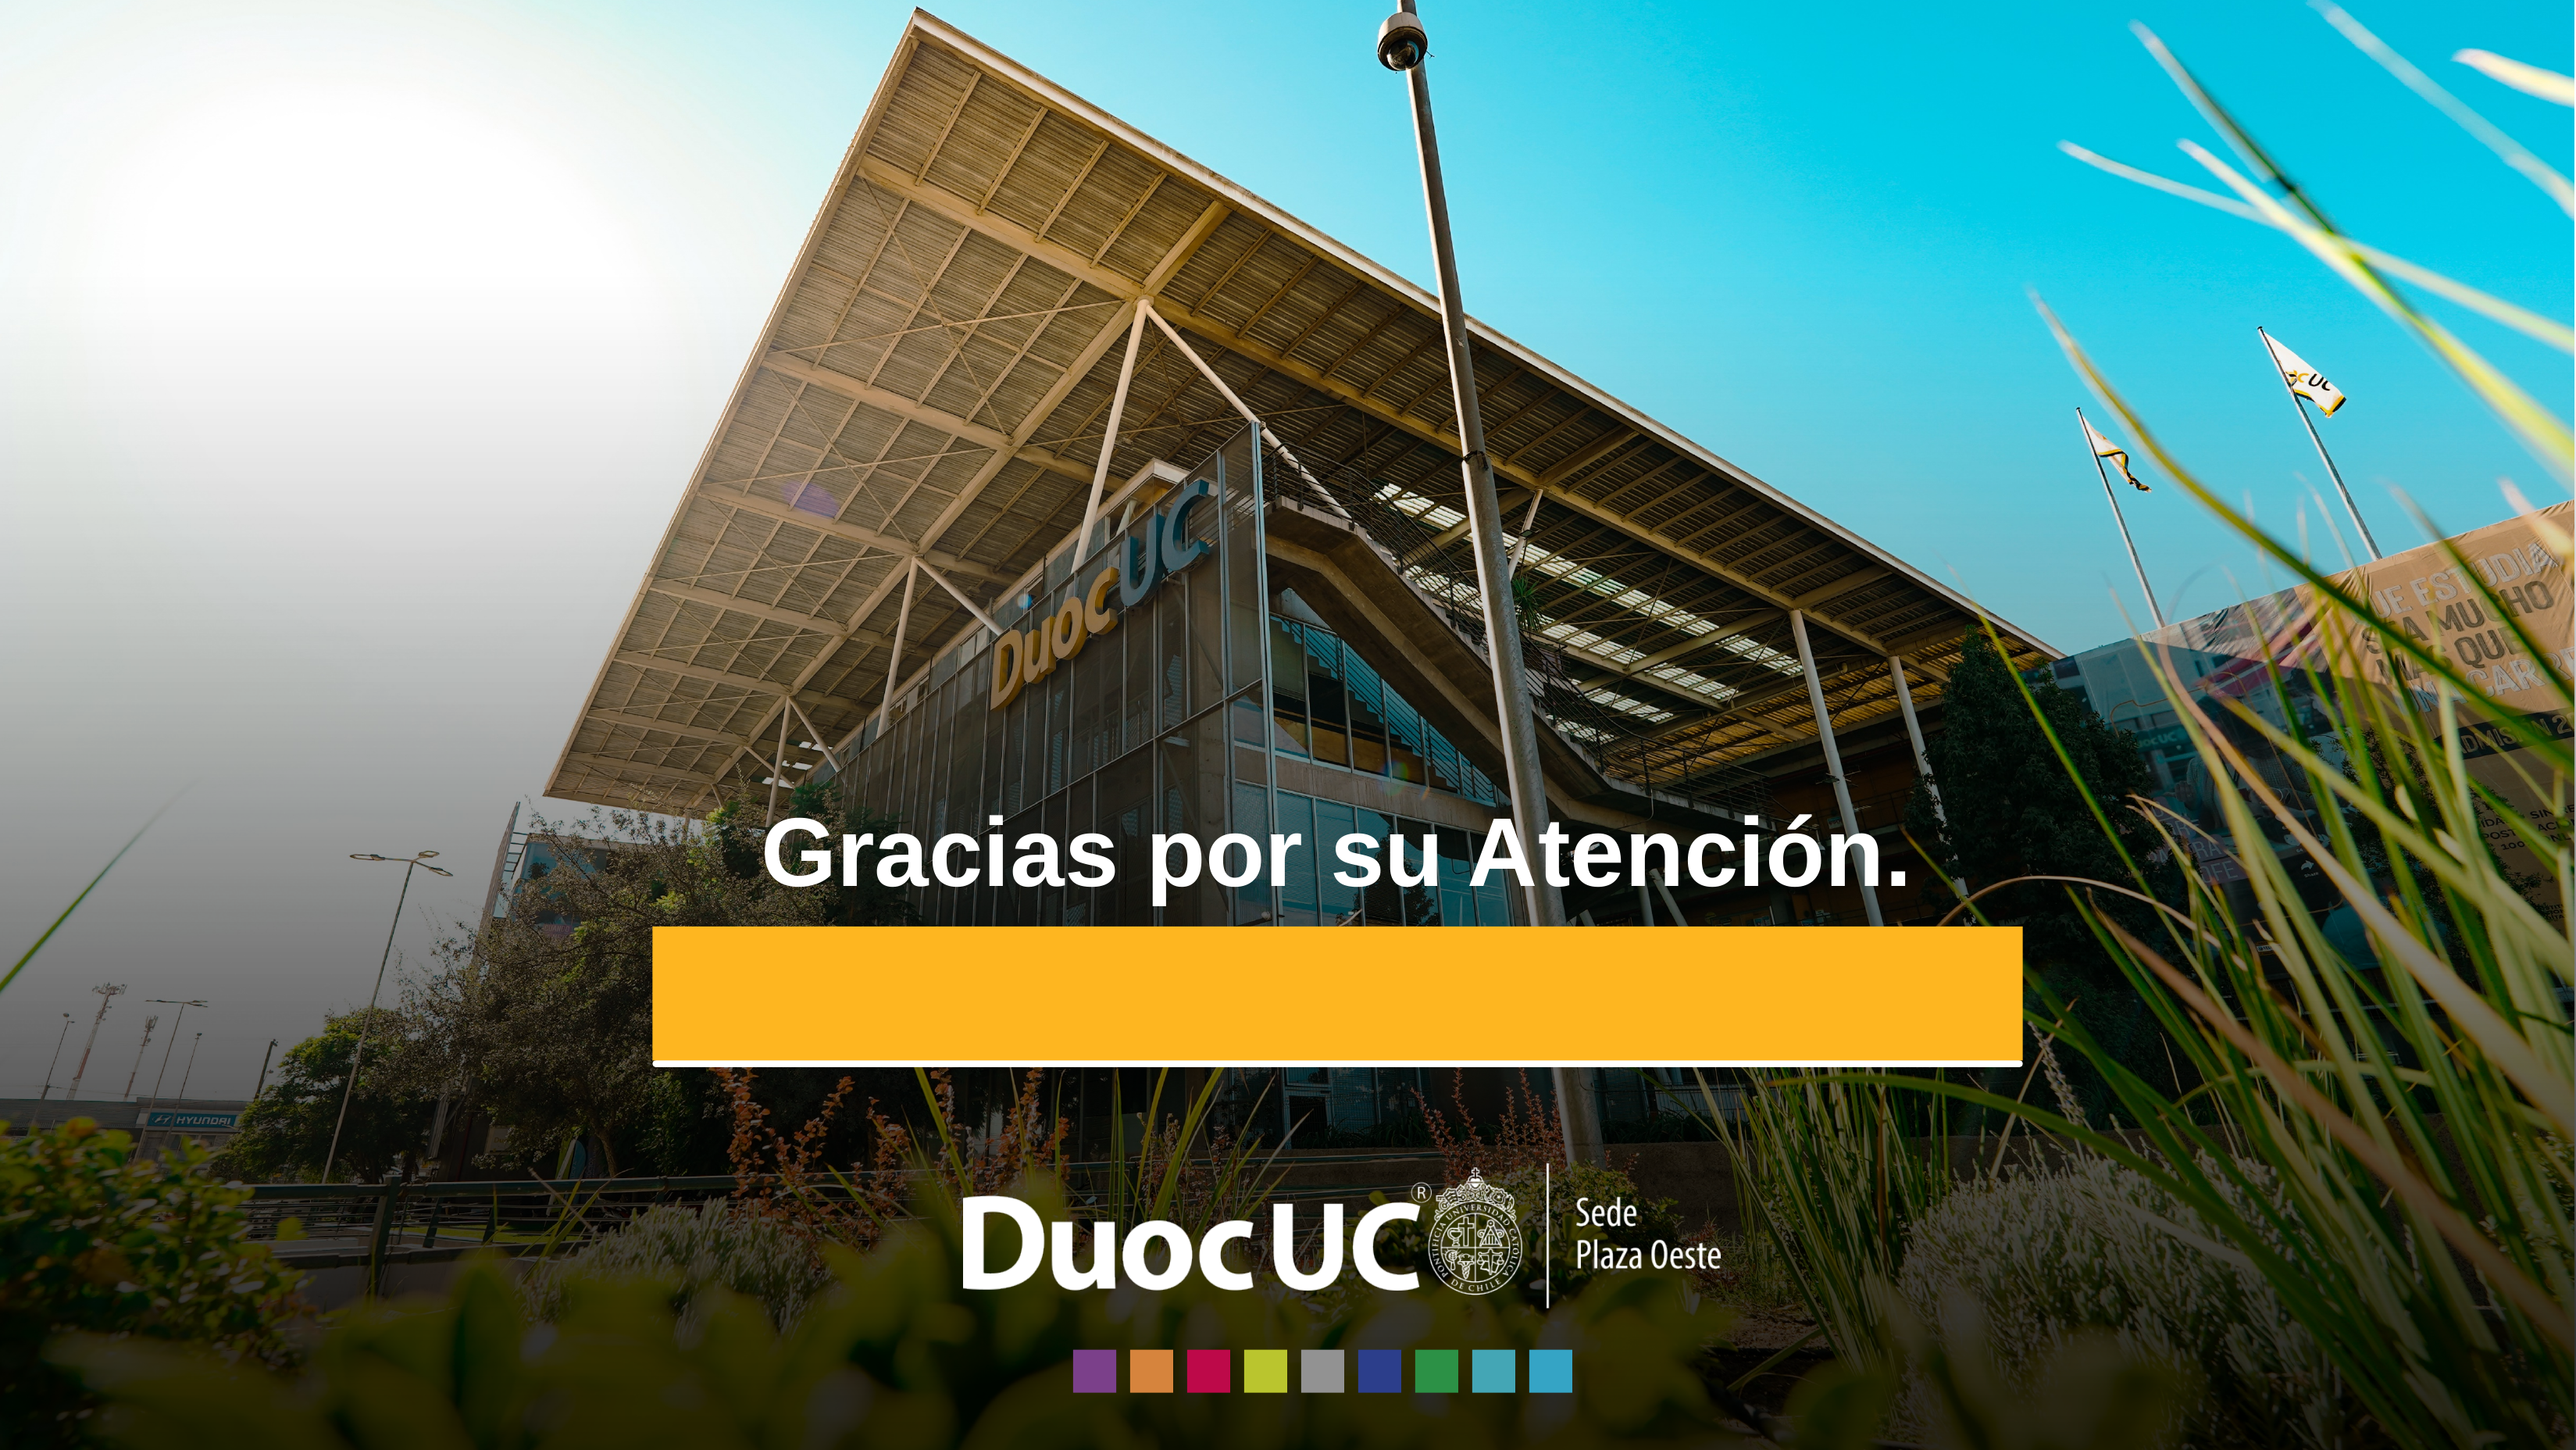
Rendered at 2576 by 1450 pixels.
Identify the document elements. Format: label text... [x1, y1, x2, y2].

picture [0, 0, 2576, 1450]
list Gracias por su Atención. [604, 788, 2069, 907]
